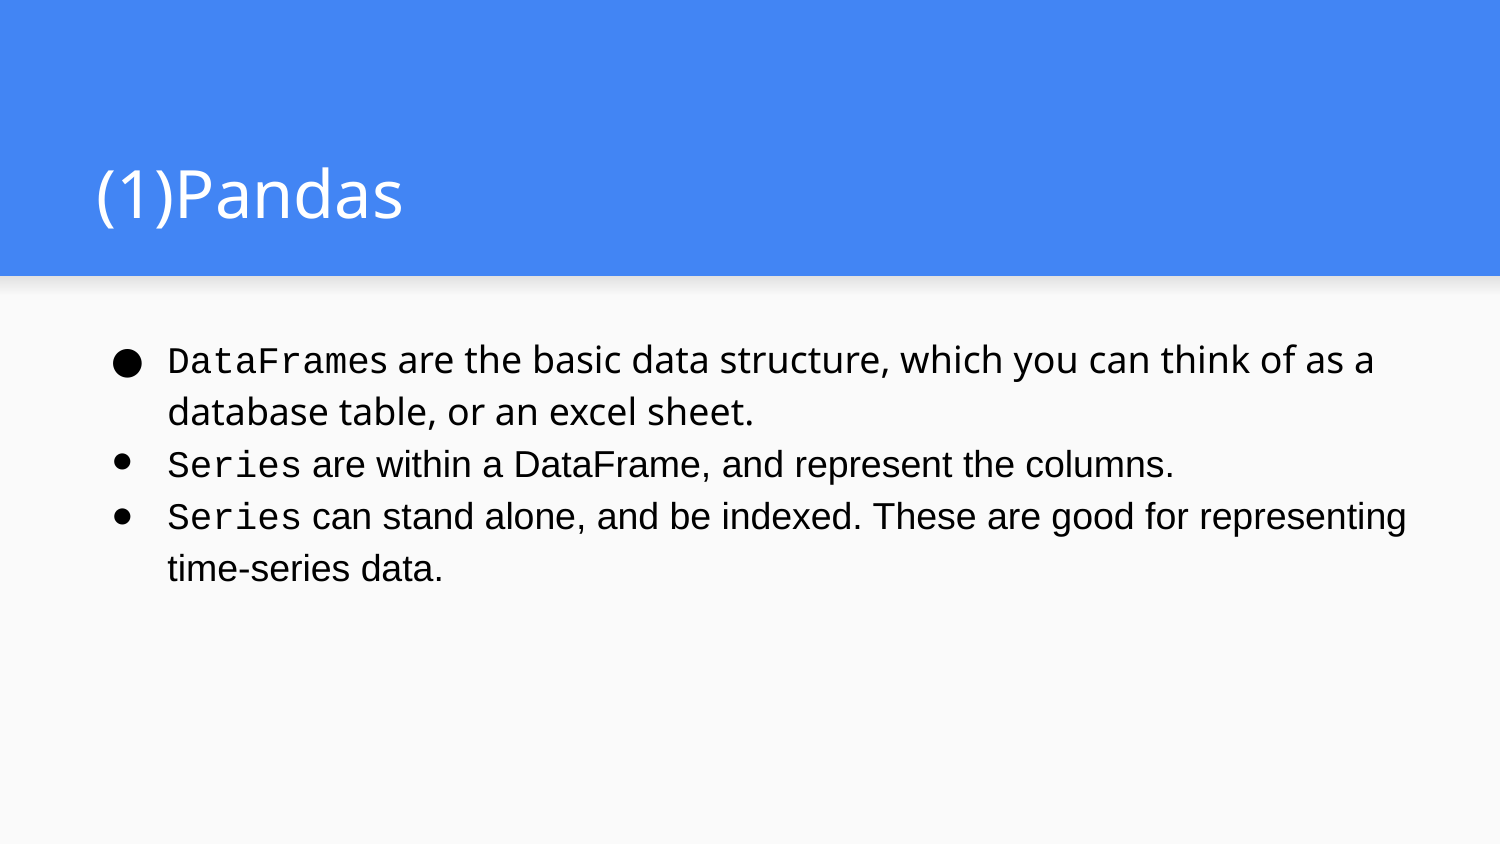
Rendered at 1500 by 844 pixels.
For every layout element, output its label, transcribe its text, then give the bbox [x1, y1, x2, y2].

list DataFrames are the basic data structure, which you can think of as a database table, or an excel sheet. Series are within a DataFrame, and represent the columns. Series can stand alone, and be indexed. These are good for representing time-series data. [77, 314, 1427, 760]
title Pandas [77, 121, 1427, 248]
